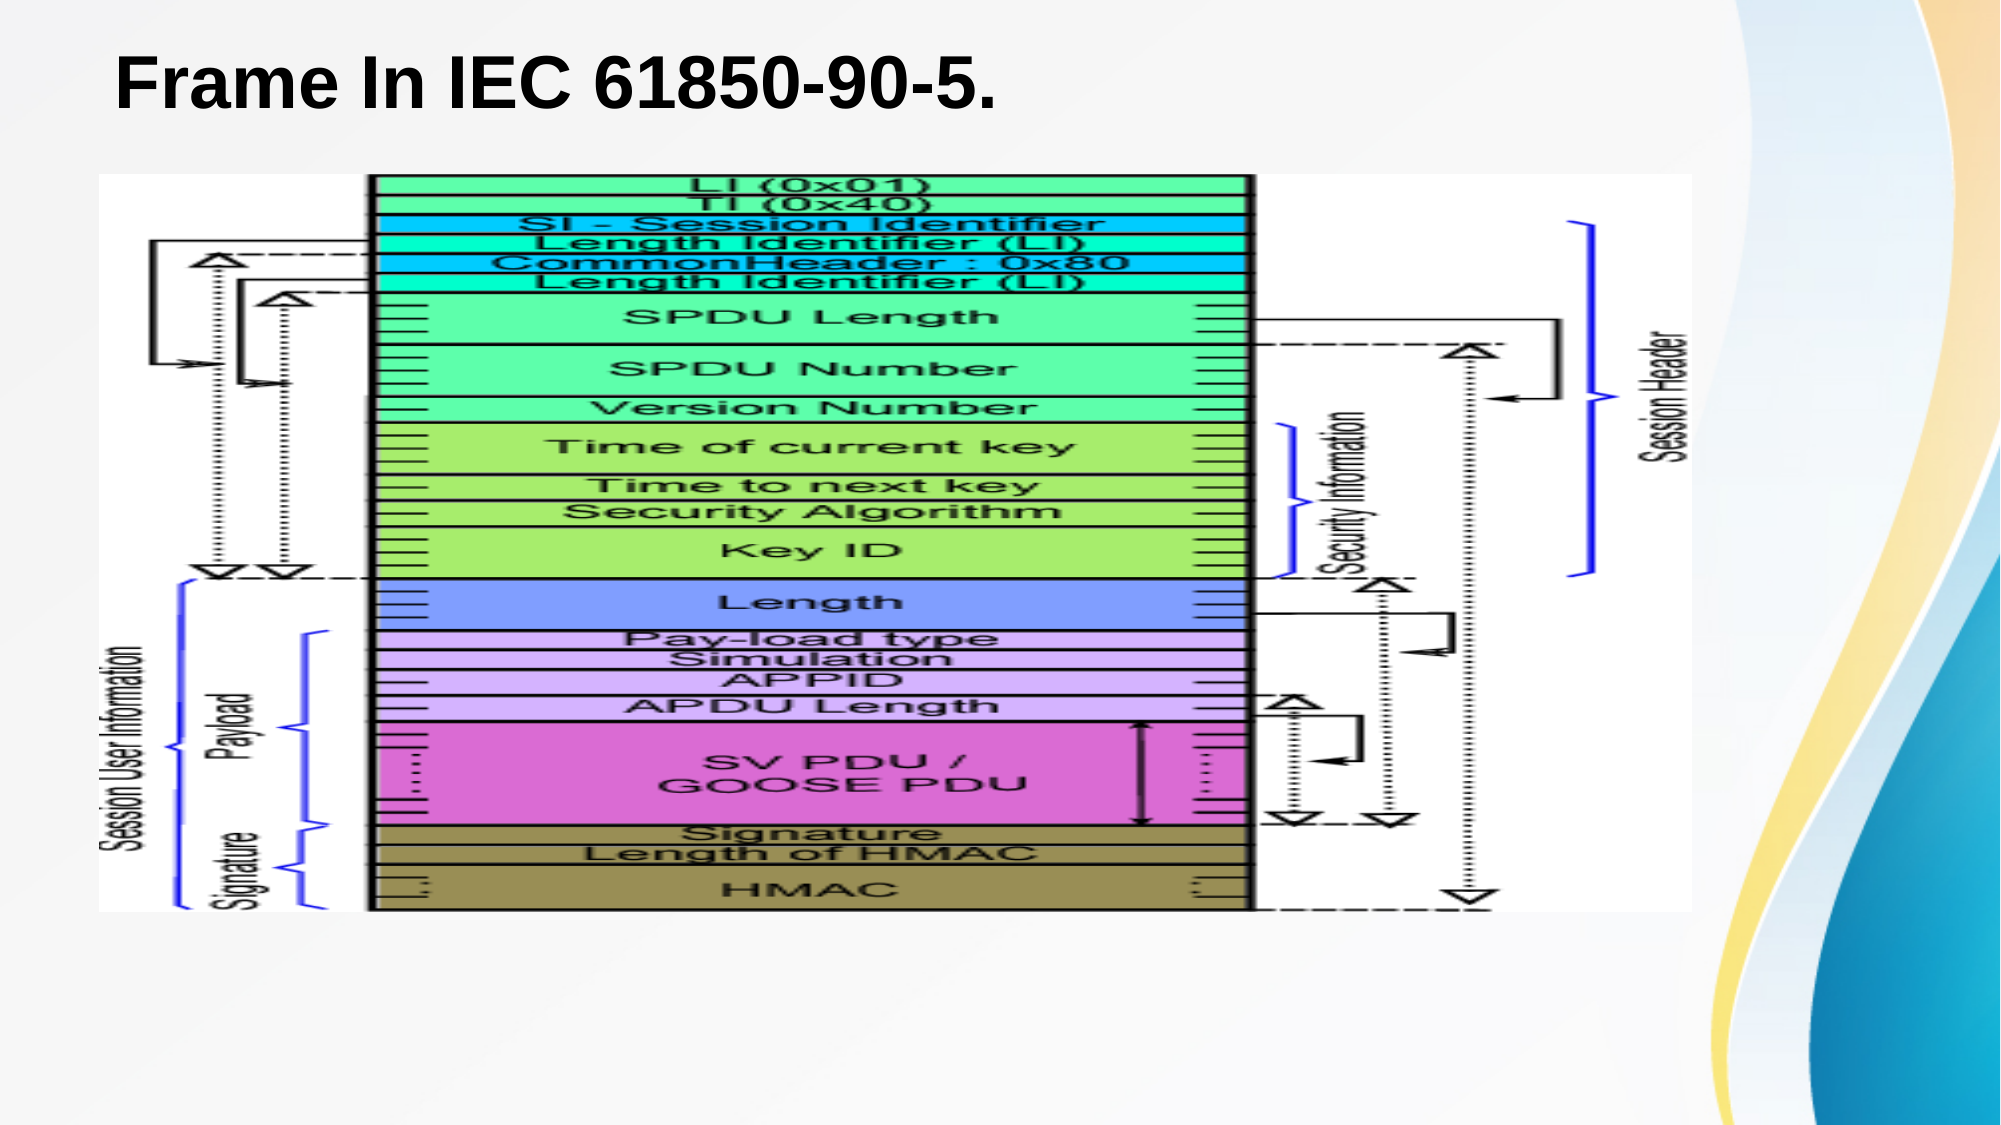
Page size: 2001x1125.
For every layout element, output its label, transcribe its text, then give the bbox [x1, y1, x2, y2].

picture [0, 0, 2001, 1125]
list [99, 174, 1692, 912]
title Frame In IEC 61850-90-5. [99, 30, 1901, 127]
